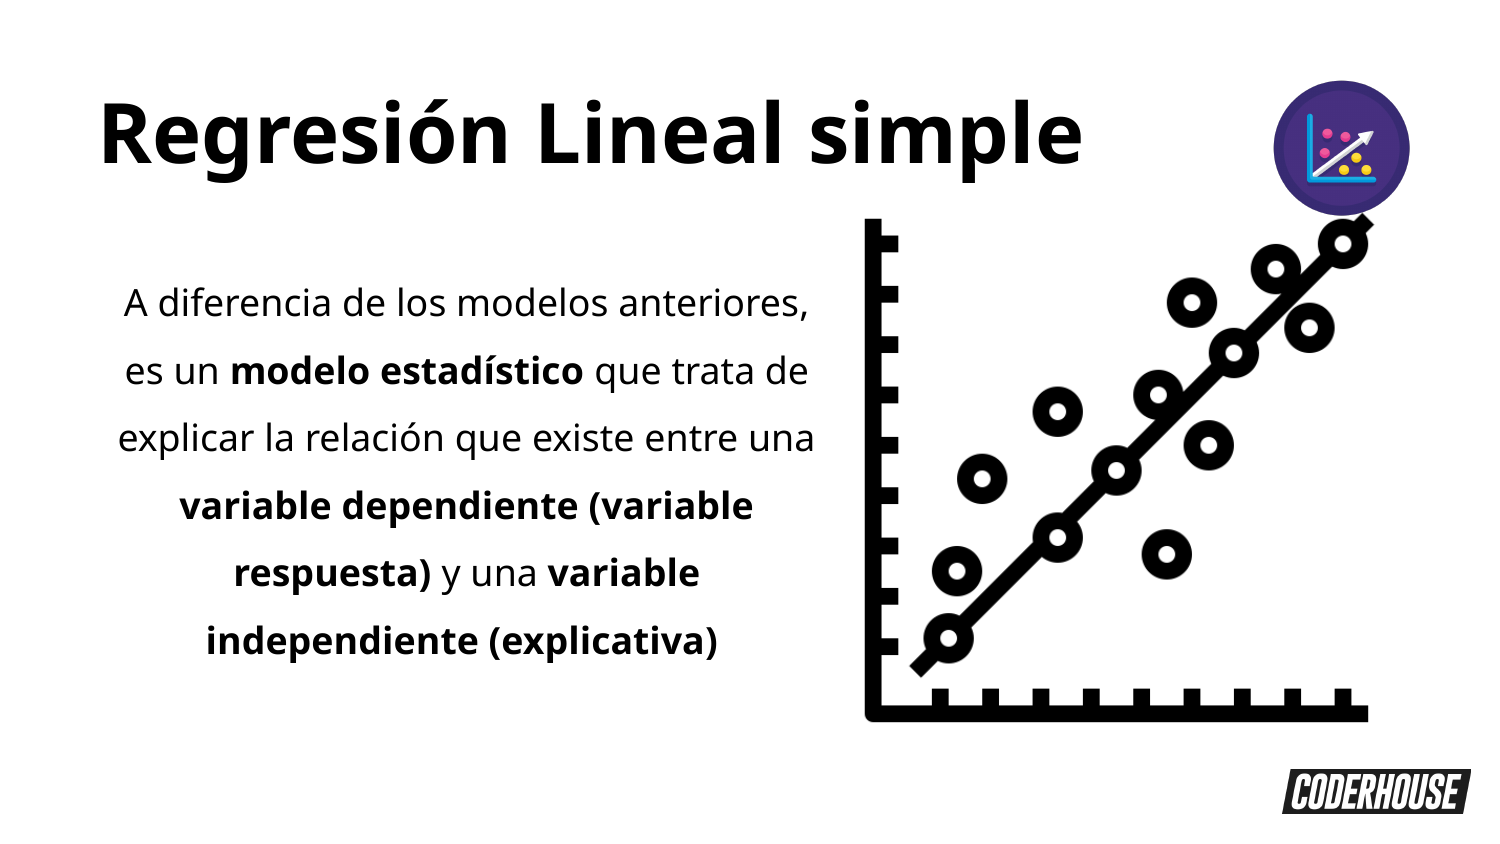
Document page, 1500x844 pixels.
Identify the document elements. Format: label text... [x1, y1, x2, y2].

text_box A diferencia de los modelos anteriores, es un modelo estadístico que trata de explicar la relación que existe entre una variable dependiente (variable respuesta) y una variable independiente (explicativa) [85, 218, 843, 701]
picture [848, 76, 1414, 739]
text_box Regresión Lineal simple [82, 76, 1268, 197]
picture [1281, 769, 1471, 814]
